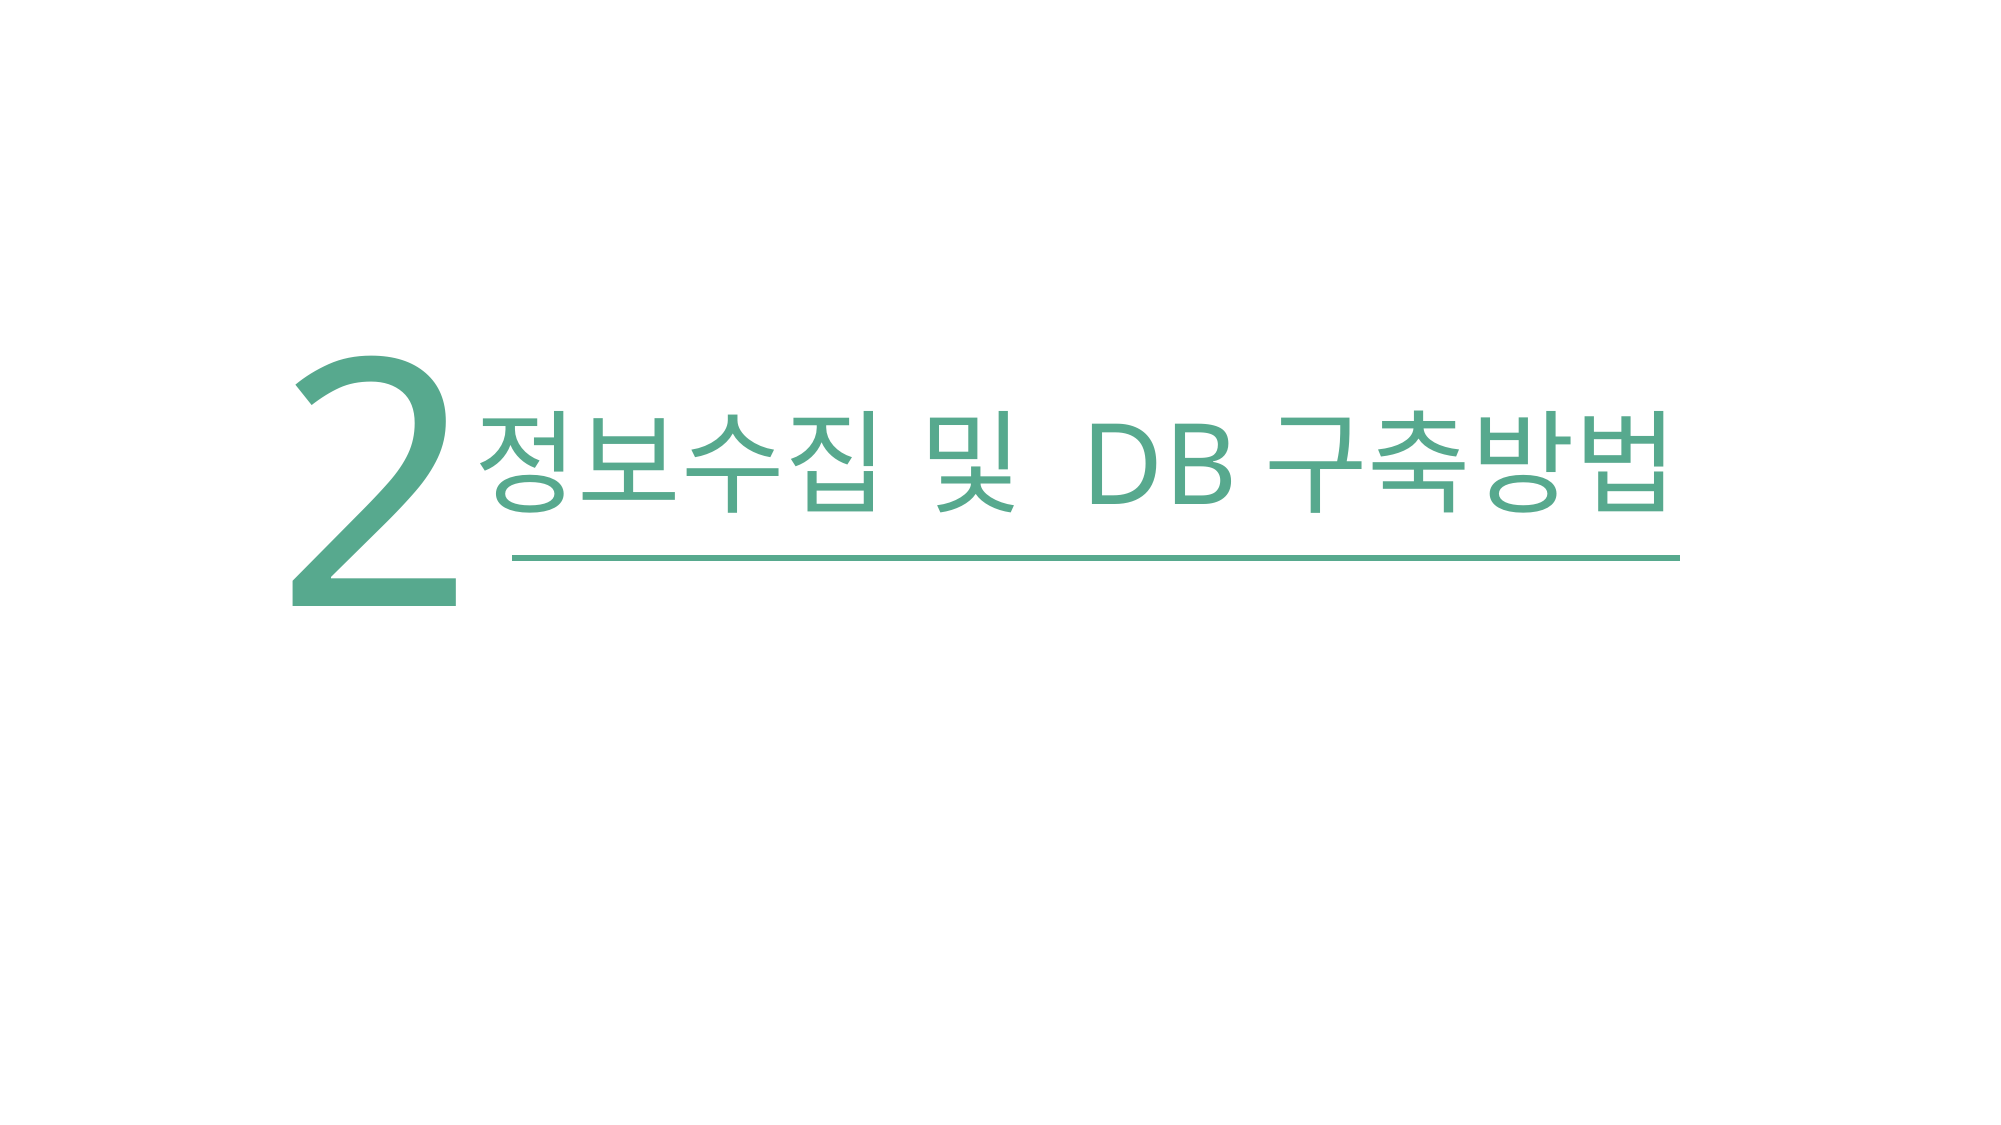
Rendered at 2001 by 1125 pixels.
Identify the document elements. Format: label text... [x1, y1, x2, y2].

text_box 정보수집 및 DB구축방법 [459, 385, 1694, 535]
text_box 2 [261, 252, 490, 683]
